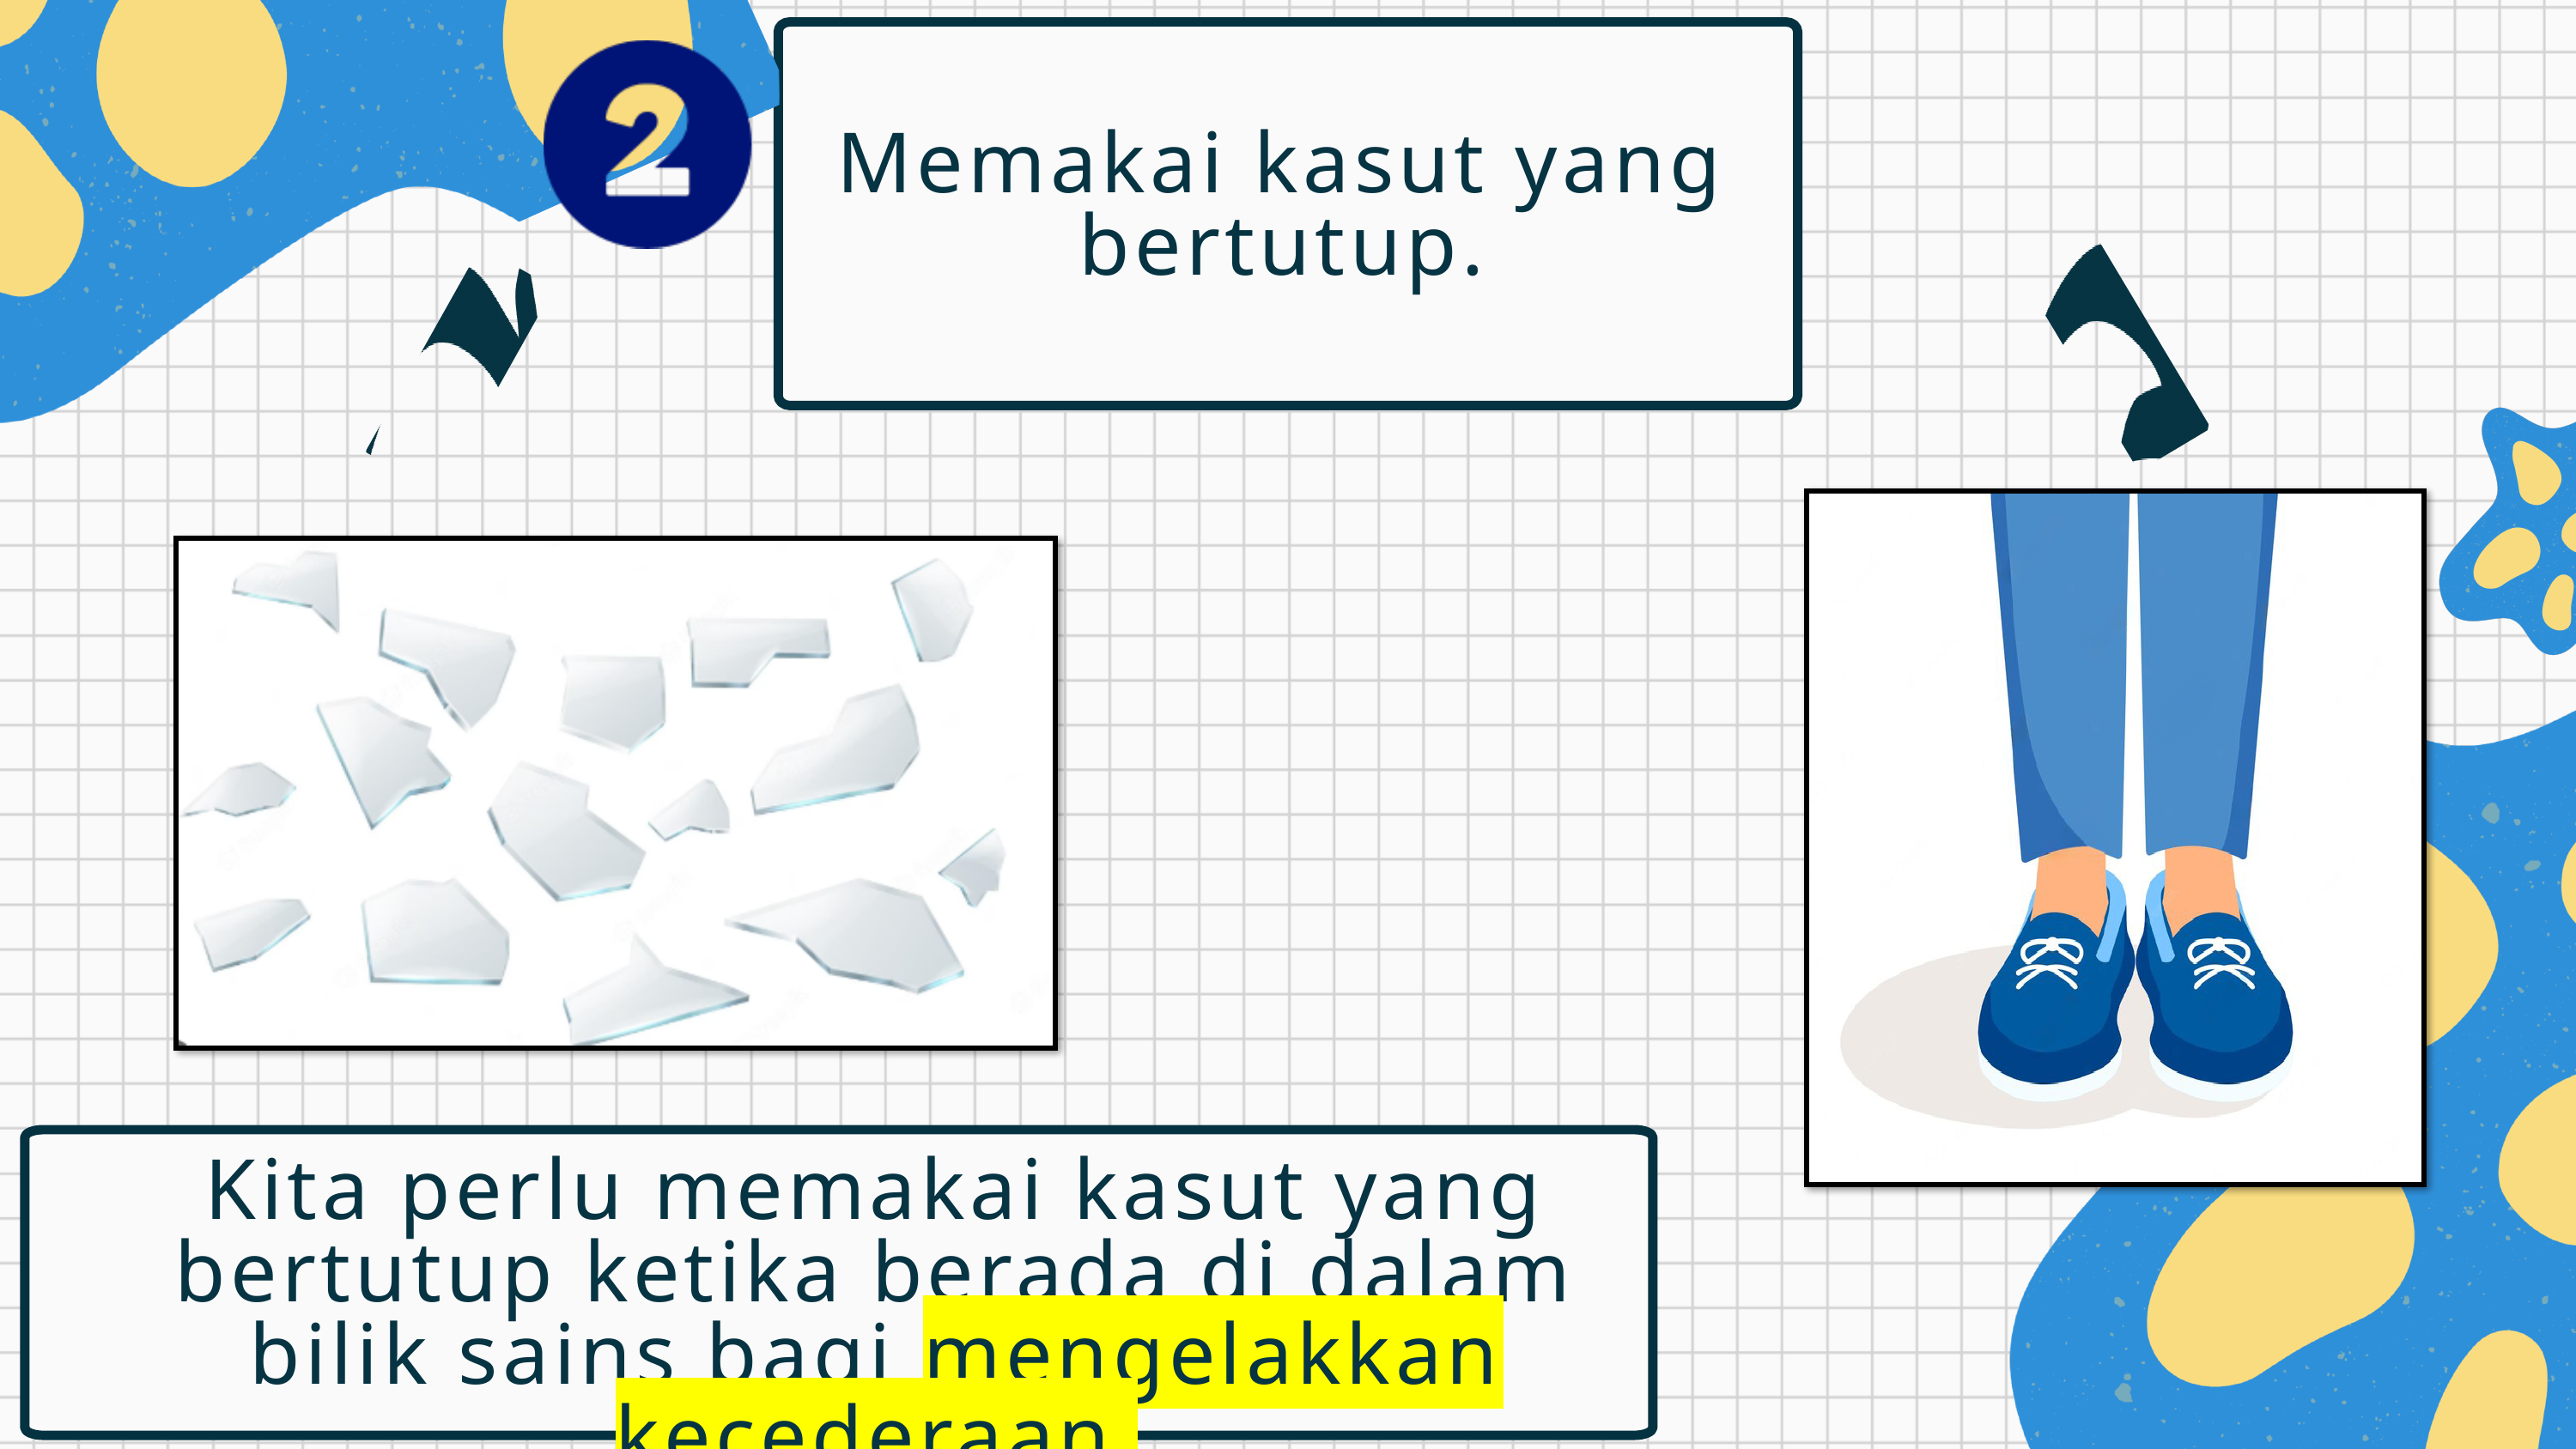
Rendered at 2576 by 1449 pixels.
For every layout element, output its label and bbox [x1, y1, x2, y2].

picture [0, 0, 2576, 1449]
text_box [778, 21, 1798, 406]
text_box [24, 1129, 1654, 1436]
